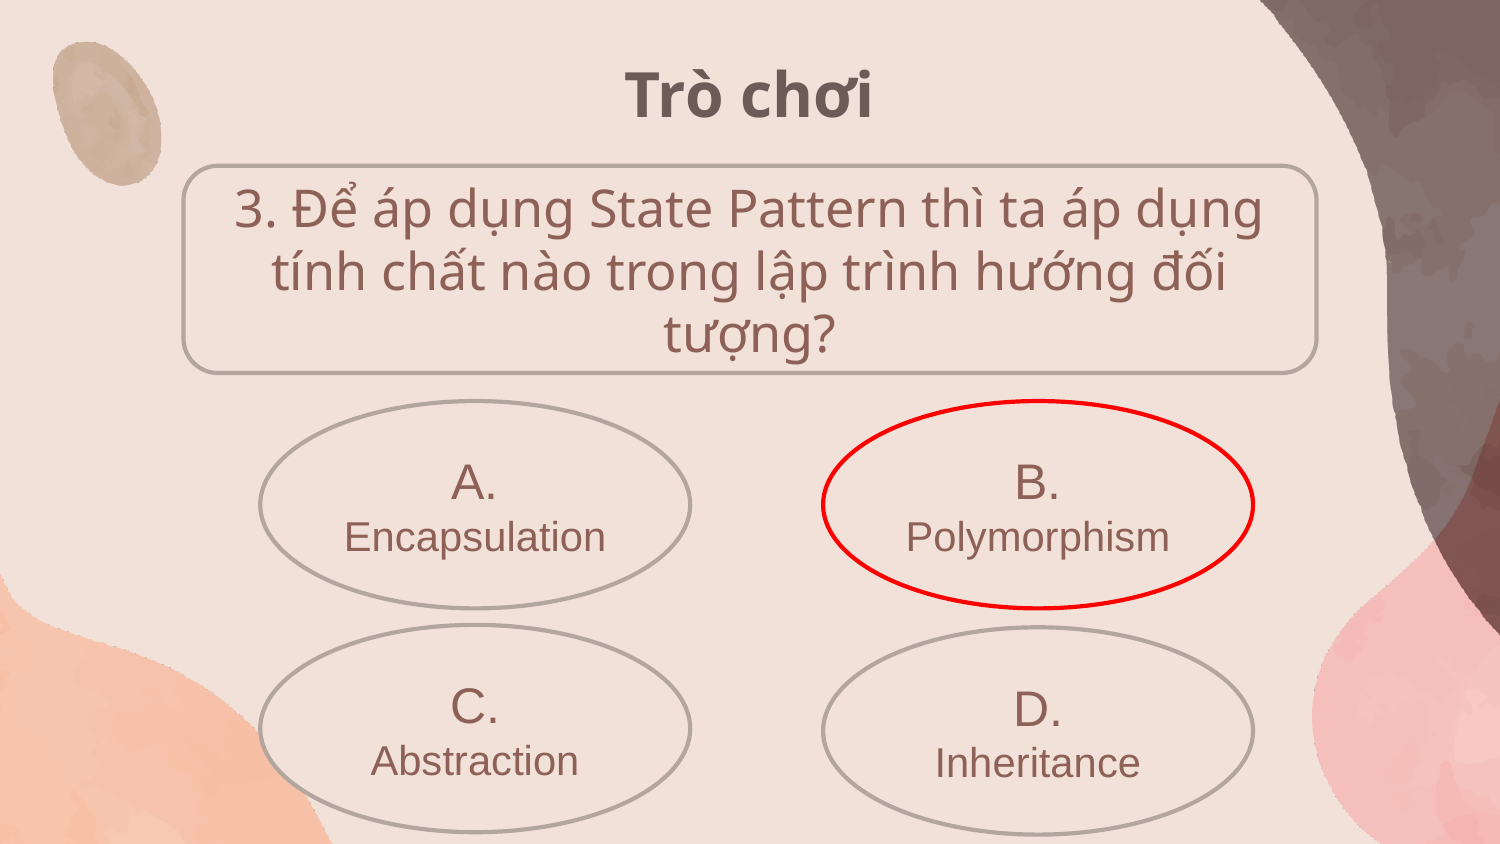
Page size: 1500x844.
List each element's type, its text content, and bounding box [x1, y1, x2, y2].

title Trò chơi [411, 40, 1089, 151]
text_box A. Encapsulation [258, 398, 693, 611]
text_box B. Polymorphism [821, 398, 1256, 611]
text_box D. Inheritance [821, 625, 1256, 837]
text_box C. Abstraction [258, 622, 693, 835]
picture [0, 0, 1500, 844]
text_box 3. Để áp dụng State Pattern thì ta áp dụng tính chất nào trong lập trình hướng đối tượng? [181, 163, 1319, 376]
